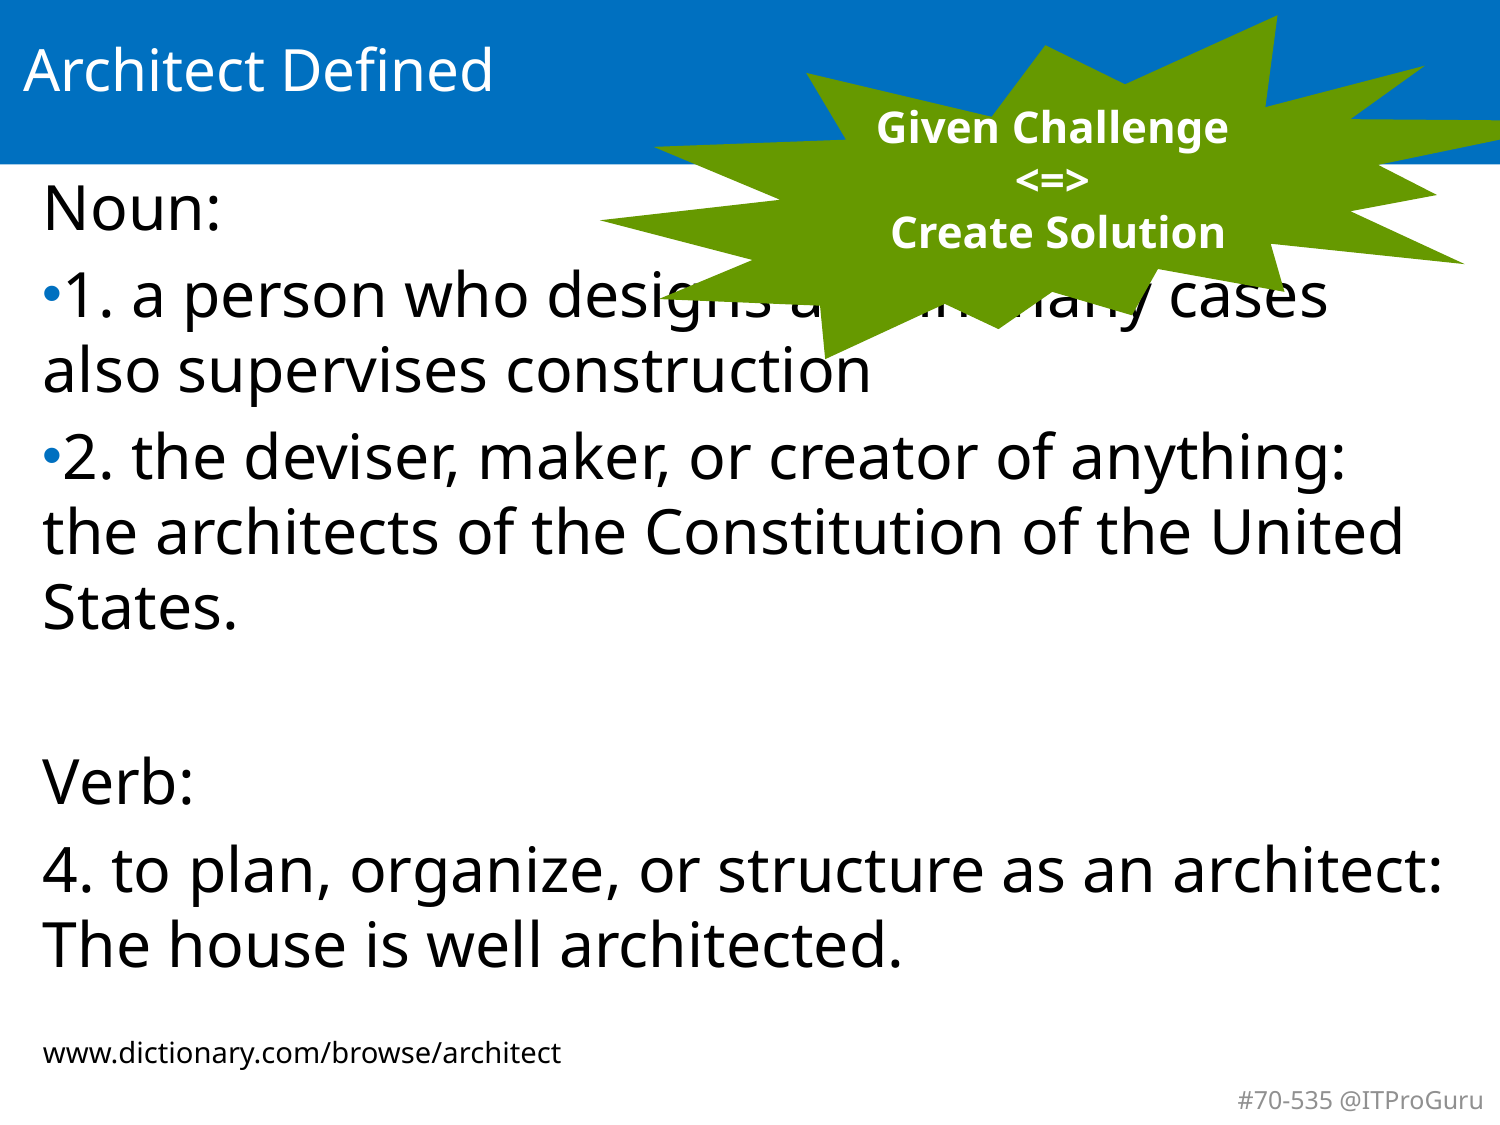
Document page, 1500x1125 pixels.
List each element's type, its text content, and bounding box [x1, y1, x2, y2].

text_box Given Challenge <=> Create Solution [597, 13, 1500, 362]
title Architect Defined [22, 0, 1472, 148]
list www.dictionary.com/browse/architect [42, 1034, 1450, 1103]
list Noun: 1. a person who designs and in many cases also supervises construction 2. the deviser, maker, or creator of anything: the architects of the Constitution of the United States. Verb: 4. to plan, organize, or structure as an architect: The house is well architected. [42, 167, 1450, 1013]
